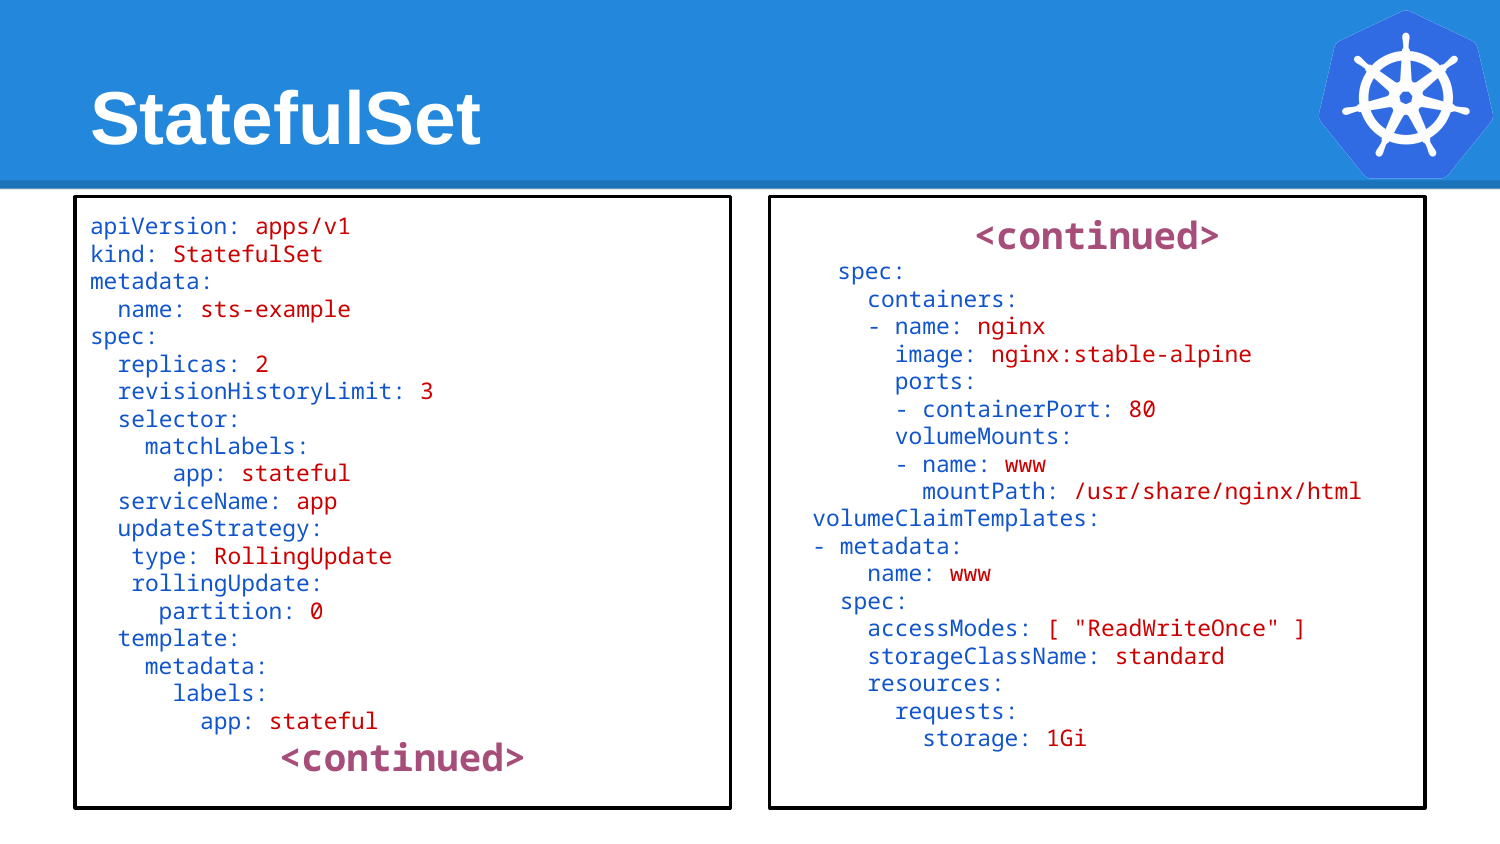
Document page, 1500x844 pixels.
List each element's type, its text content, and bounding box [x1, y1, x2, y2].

list apiVersion: apps/v1 kind: StatefulSet metadata: name: sts-example spec: replicas: 2 revisionHistoryLimit: 3 selector: matchLabels: app: stateful serviceName: app updateStrategy: type: RollingUpdate rollingUpdate: partition: 0 template: metadata: labels: app: stateful <continued> [75, 196, 731, 808]
title StatefulSet [75, 33, 1425, 175]
picture [1318, 7, 1494, 182]
list <continued> spec: containers: - name: nginx image: nginx:stable-alpine ports: - containerPort: 80 volumeMounts: - name: www mountPath: /usr/share/nginx/html volumeClaimTemplates: - metadata: name: www spec: accessModes: [ "ReadWriteOnce" ] storageClassName: standard resources: requests: storage: 1Gi [769, 196, 1425, 808]
